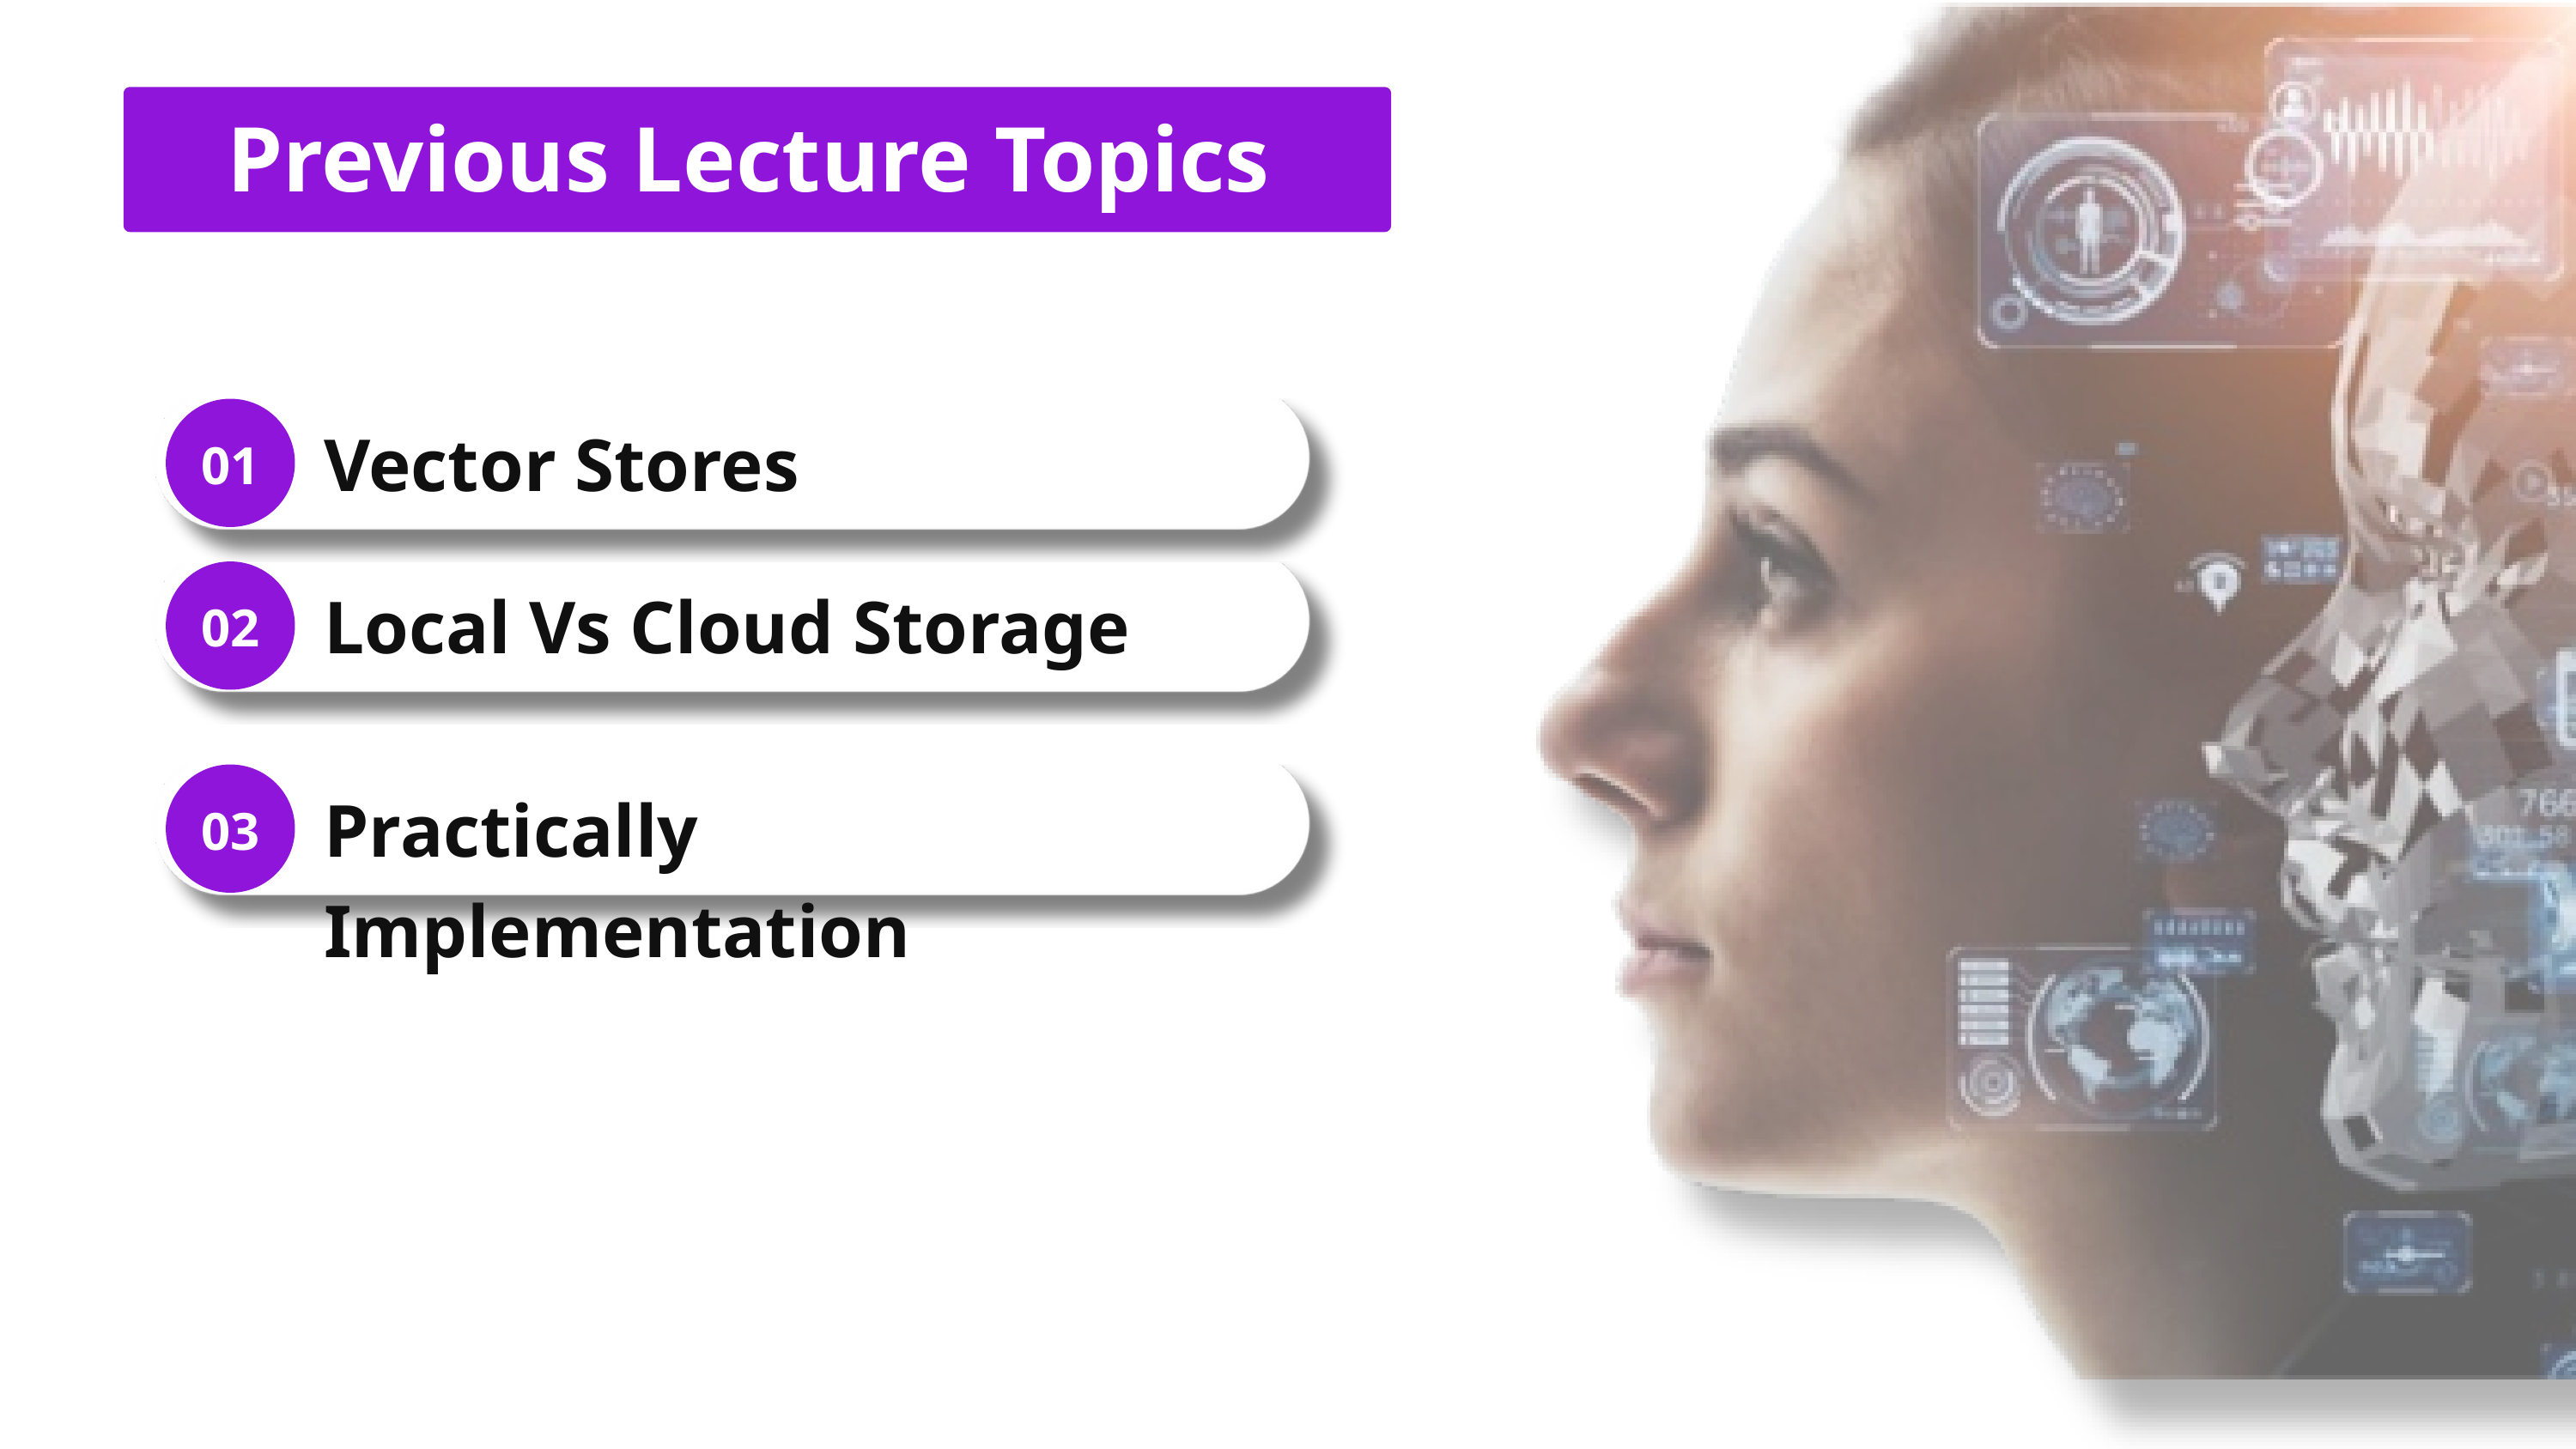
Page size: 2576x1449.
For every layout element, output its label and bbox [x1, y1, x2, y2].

text_box [0, 571, 1392, 724]
text_box [123, 87, 1392, 233]
text_box [0, 764, 1392, 928]
text_box [1525, 0, 2576, 1449]
text_box [0, 398, 1392, 562]
